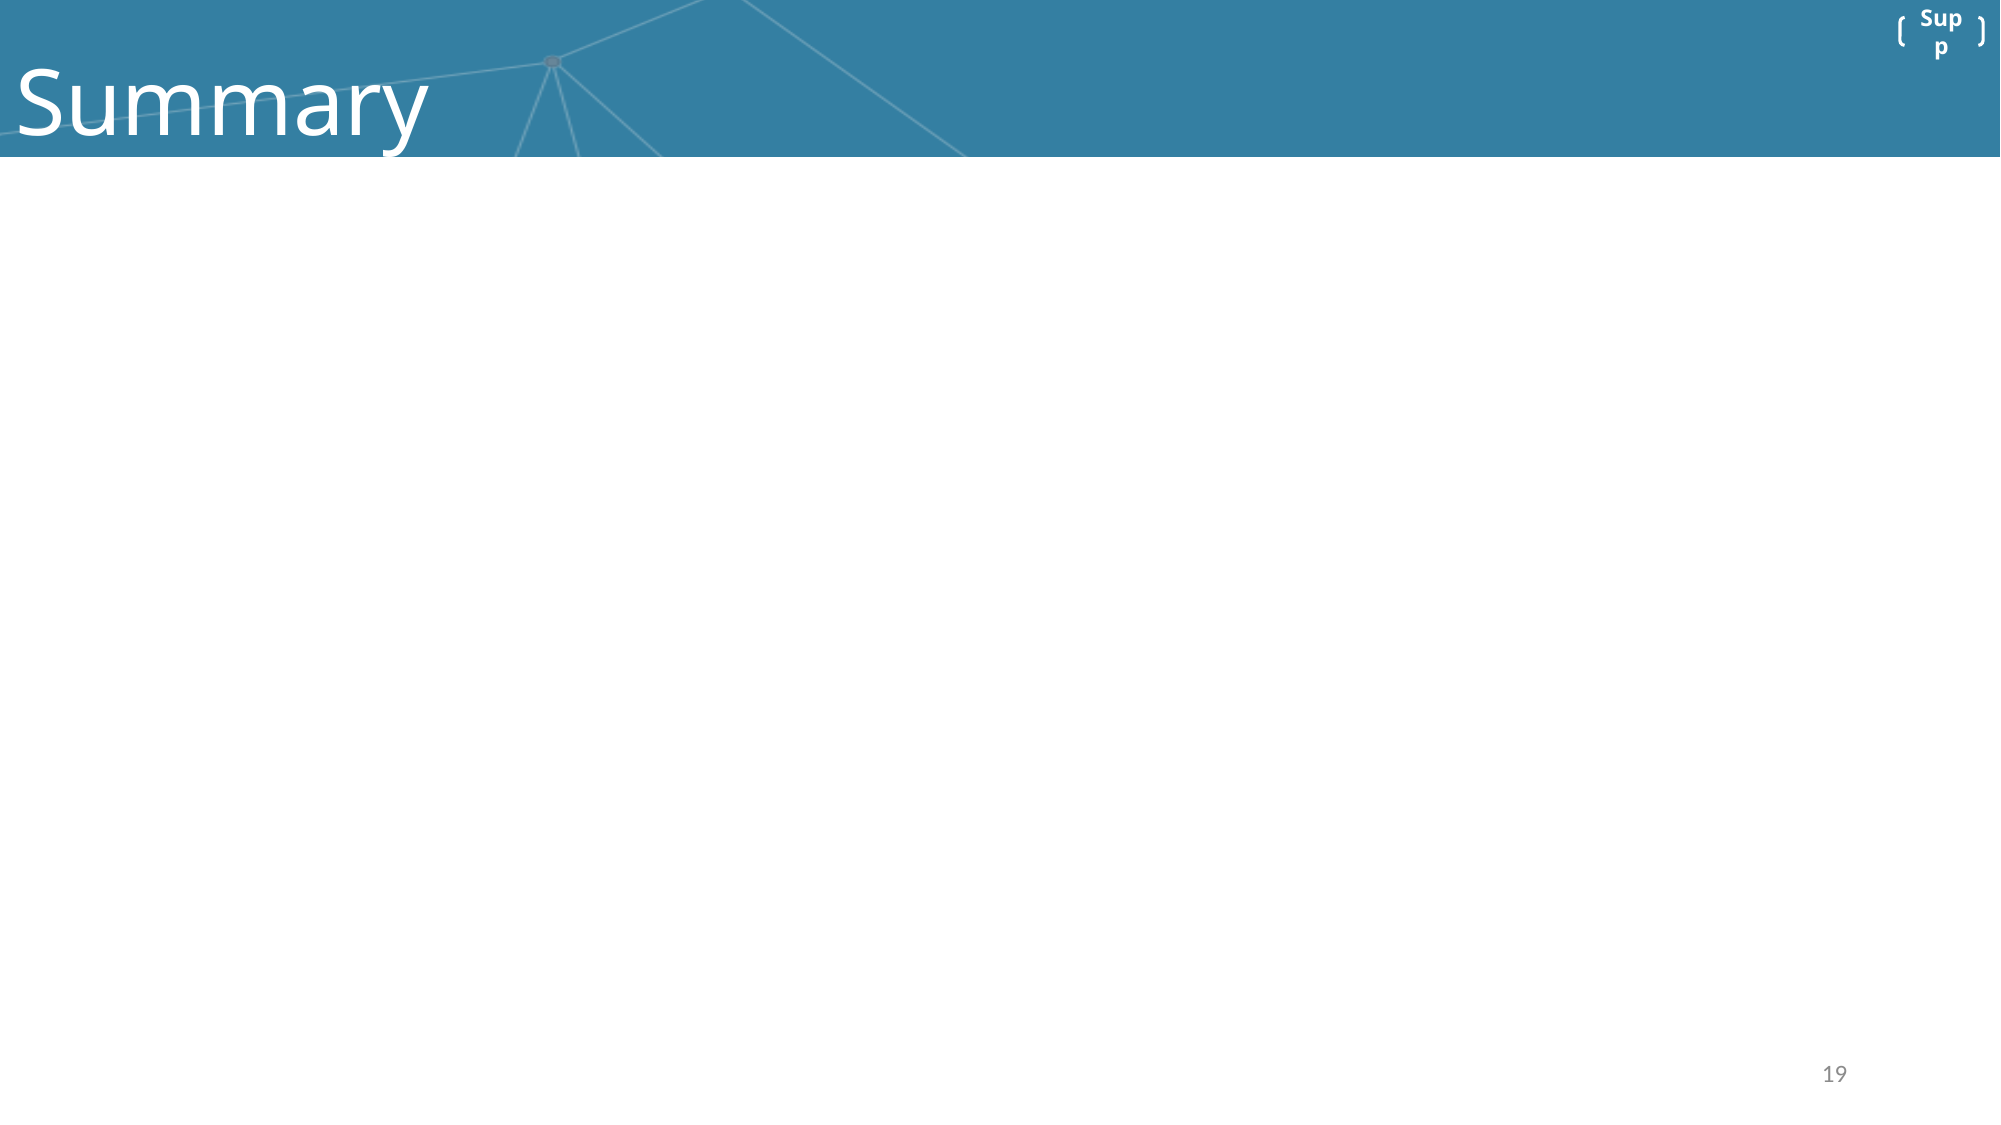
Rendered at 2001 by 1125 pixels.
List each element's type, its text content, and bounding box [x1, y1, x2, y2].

title Summary [0, 23, 1725, 155]
slide_number 19 [1412, 1042, 1863, 1103]
